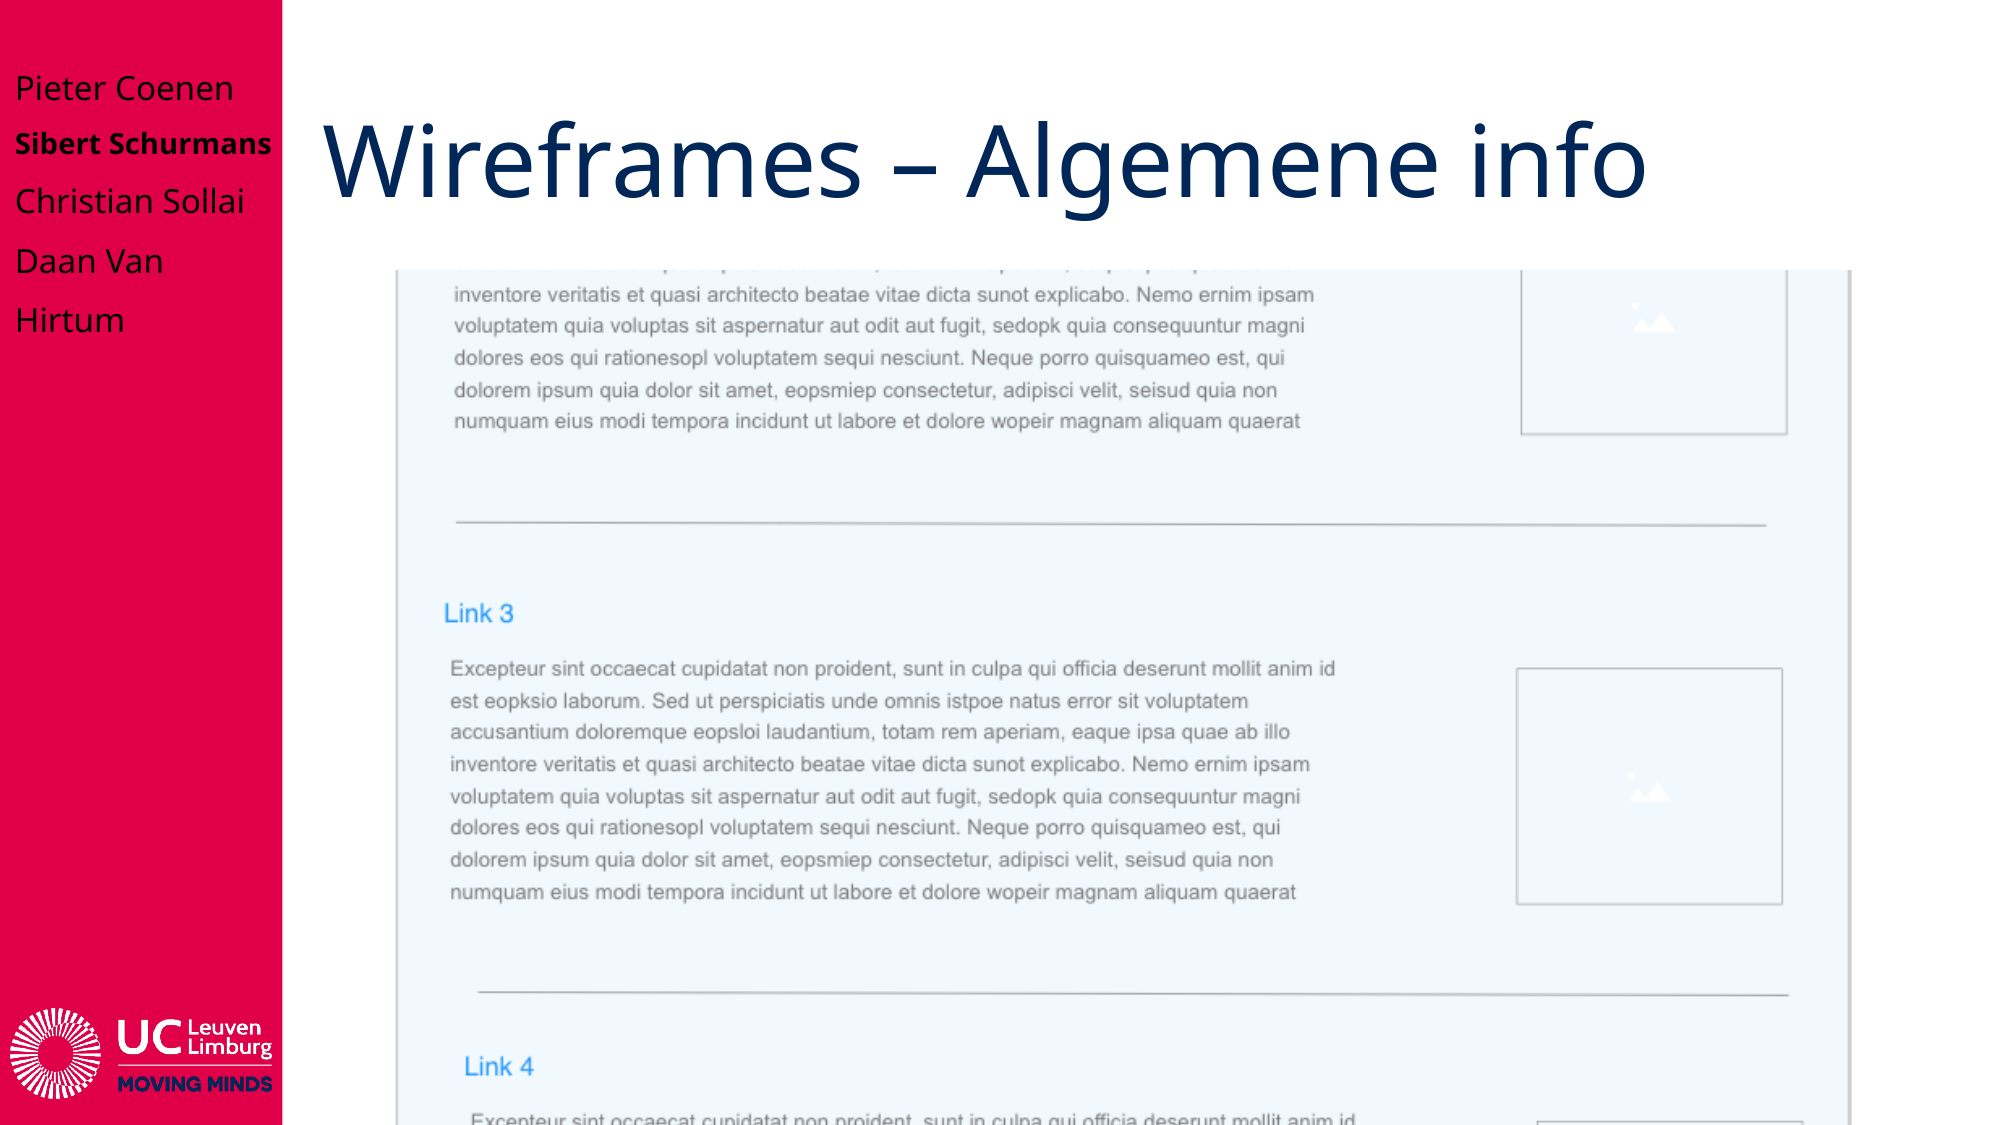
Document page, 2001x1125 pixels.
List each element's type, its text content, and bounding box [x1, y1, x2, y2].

picture [10, 1008, 272, 1099]
text_box Pieter Coenen Sibert Schurmans Christian Sollai Daan Van Hirtum [0, 40, 291, 347]
title Wireframes – Algemene info [307, 59, 1940, 271]
picture [395, 270, 1853, 1125]
